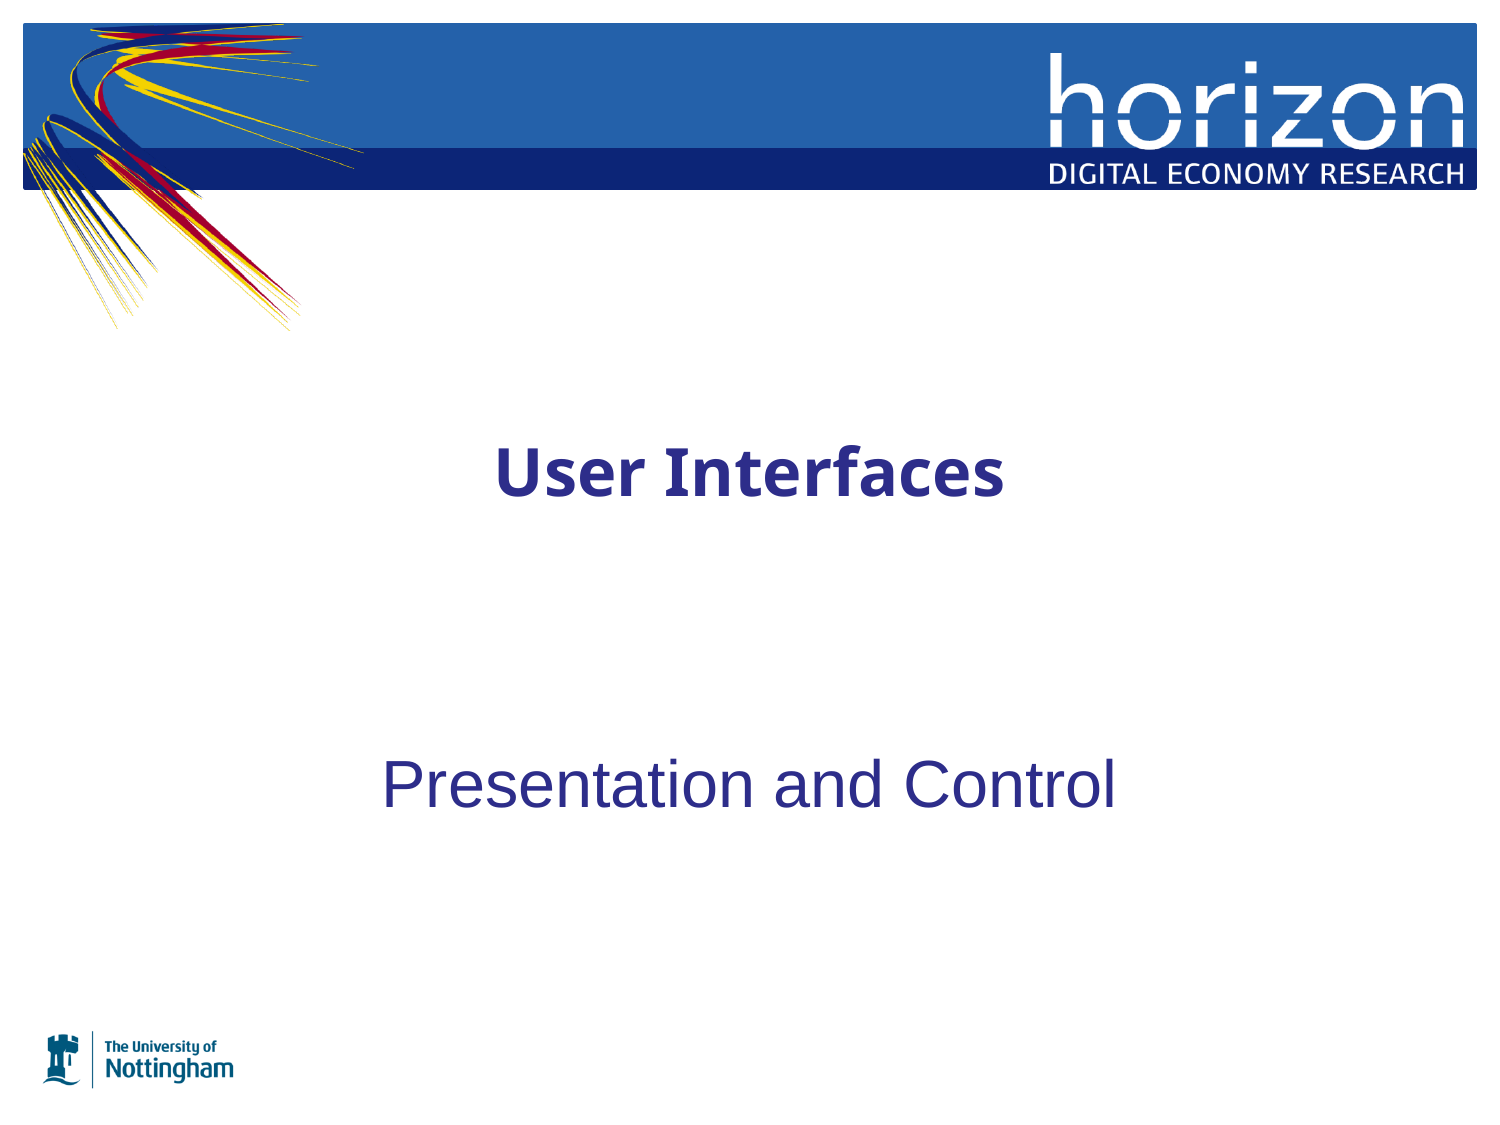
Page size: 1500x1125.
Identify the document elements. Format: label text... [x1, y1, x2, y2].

picture [1050, 53, 1463, 184]
subtitle Presentation and Control [225, 637, 1275, 925]
title User Interfaces [112, 349, 1388, 591]
picture [23, 23, 364, 331]
picture [37, 1024, 238, 1095]
